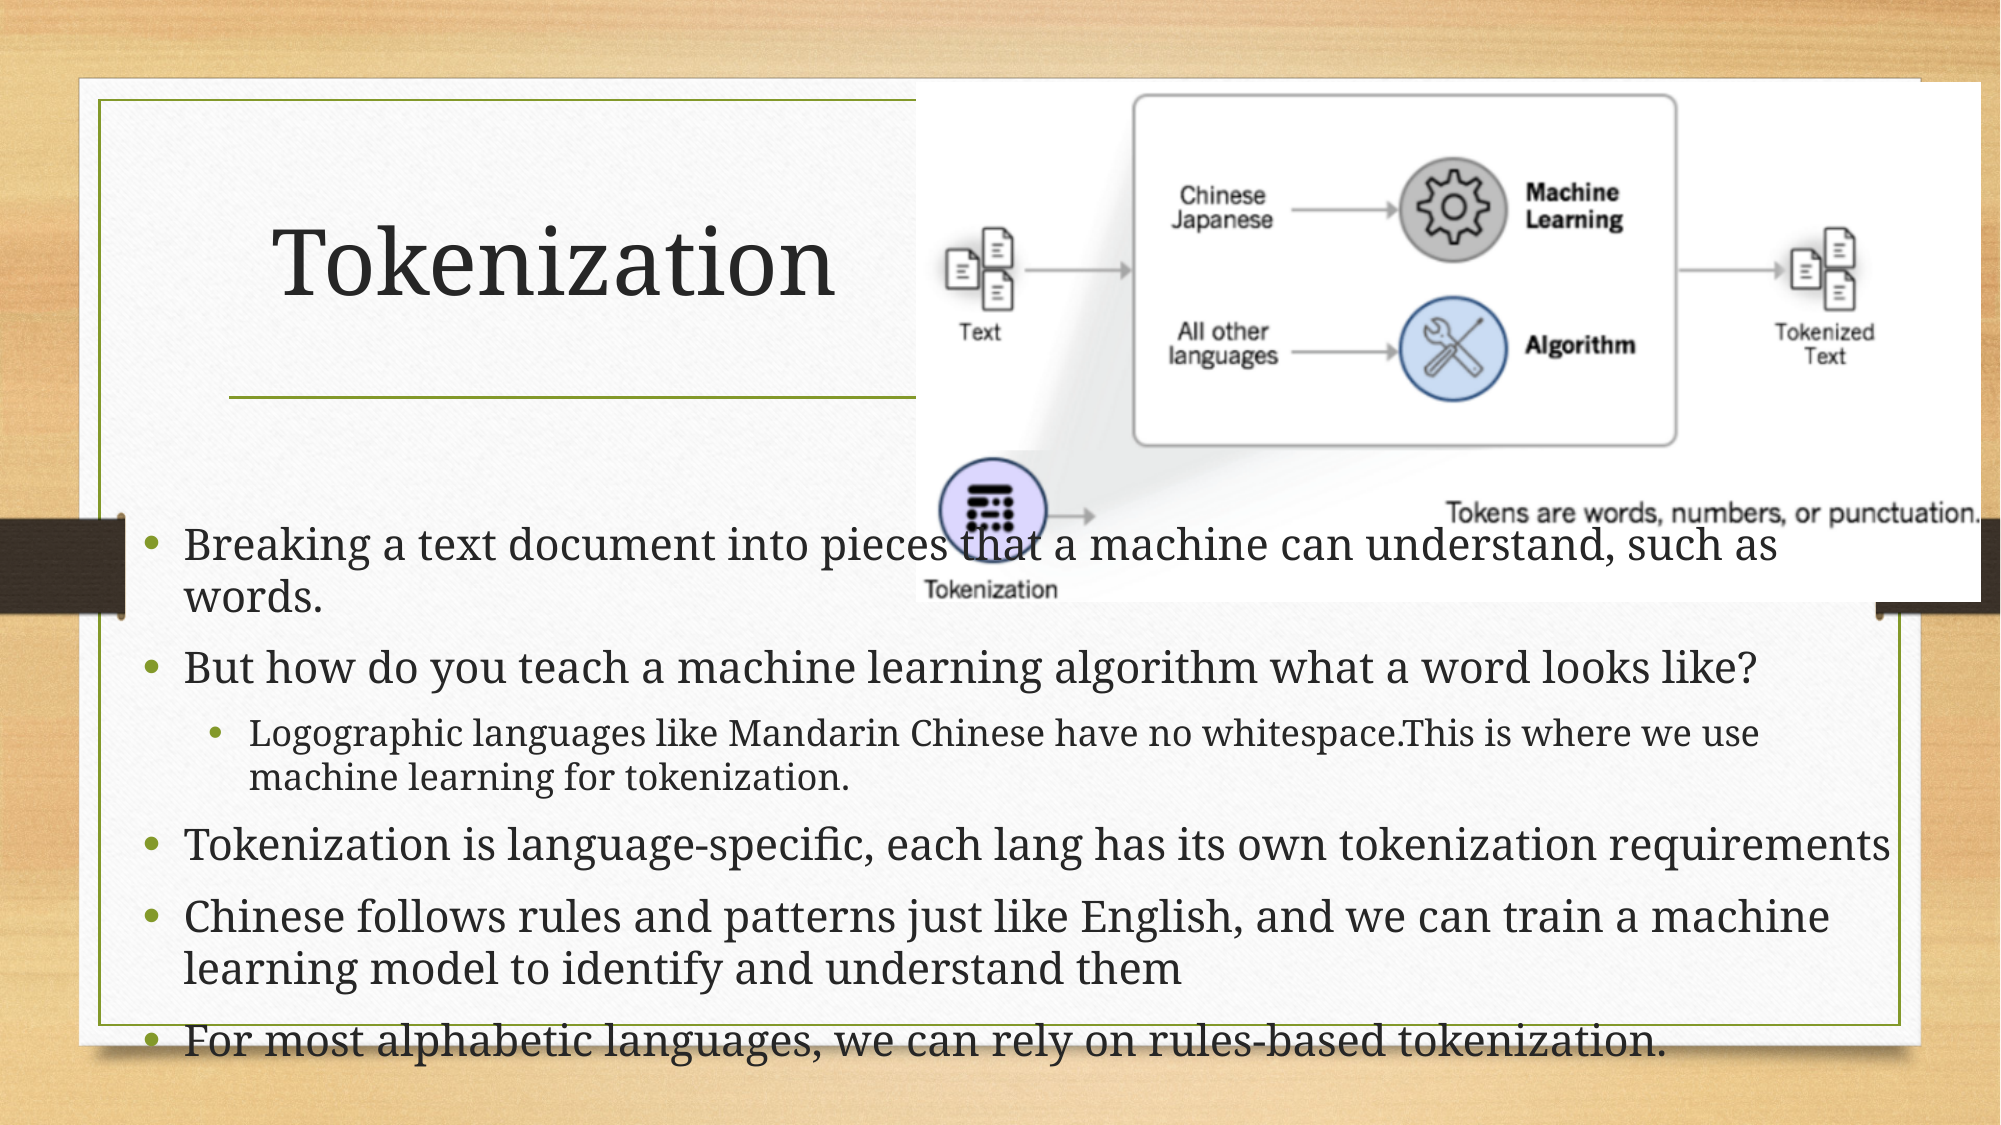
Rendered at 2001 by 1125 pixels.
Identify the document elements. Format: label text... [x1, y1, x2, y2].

picture [0, 0, 2001, 1125]
list Breaking a text document into pieces that a machine can understand, such as words. But how do you teach a machine learning algorithm what a word looks like? Logographic languages like Mandarin Chinese have no whitespace.This is where we use machine learning for tokenization. Tokenization is language-specific, each lang has its own tokenization requirements Chinese follows rules and patterns just like English, and we can train a machine learning model to identify and understand them For most alphabetic languages, we can rely on rules-based tokenization. [127, 508, 1926, 1125]
title Tokenization [0, 151, 916, 366]
